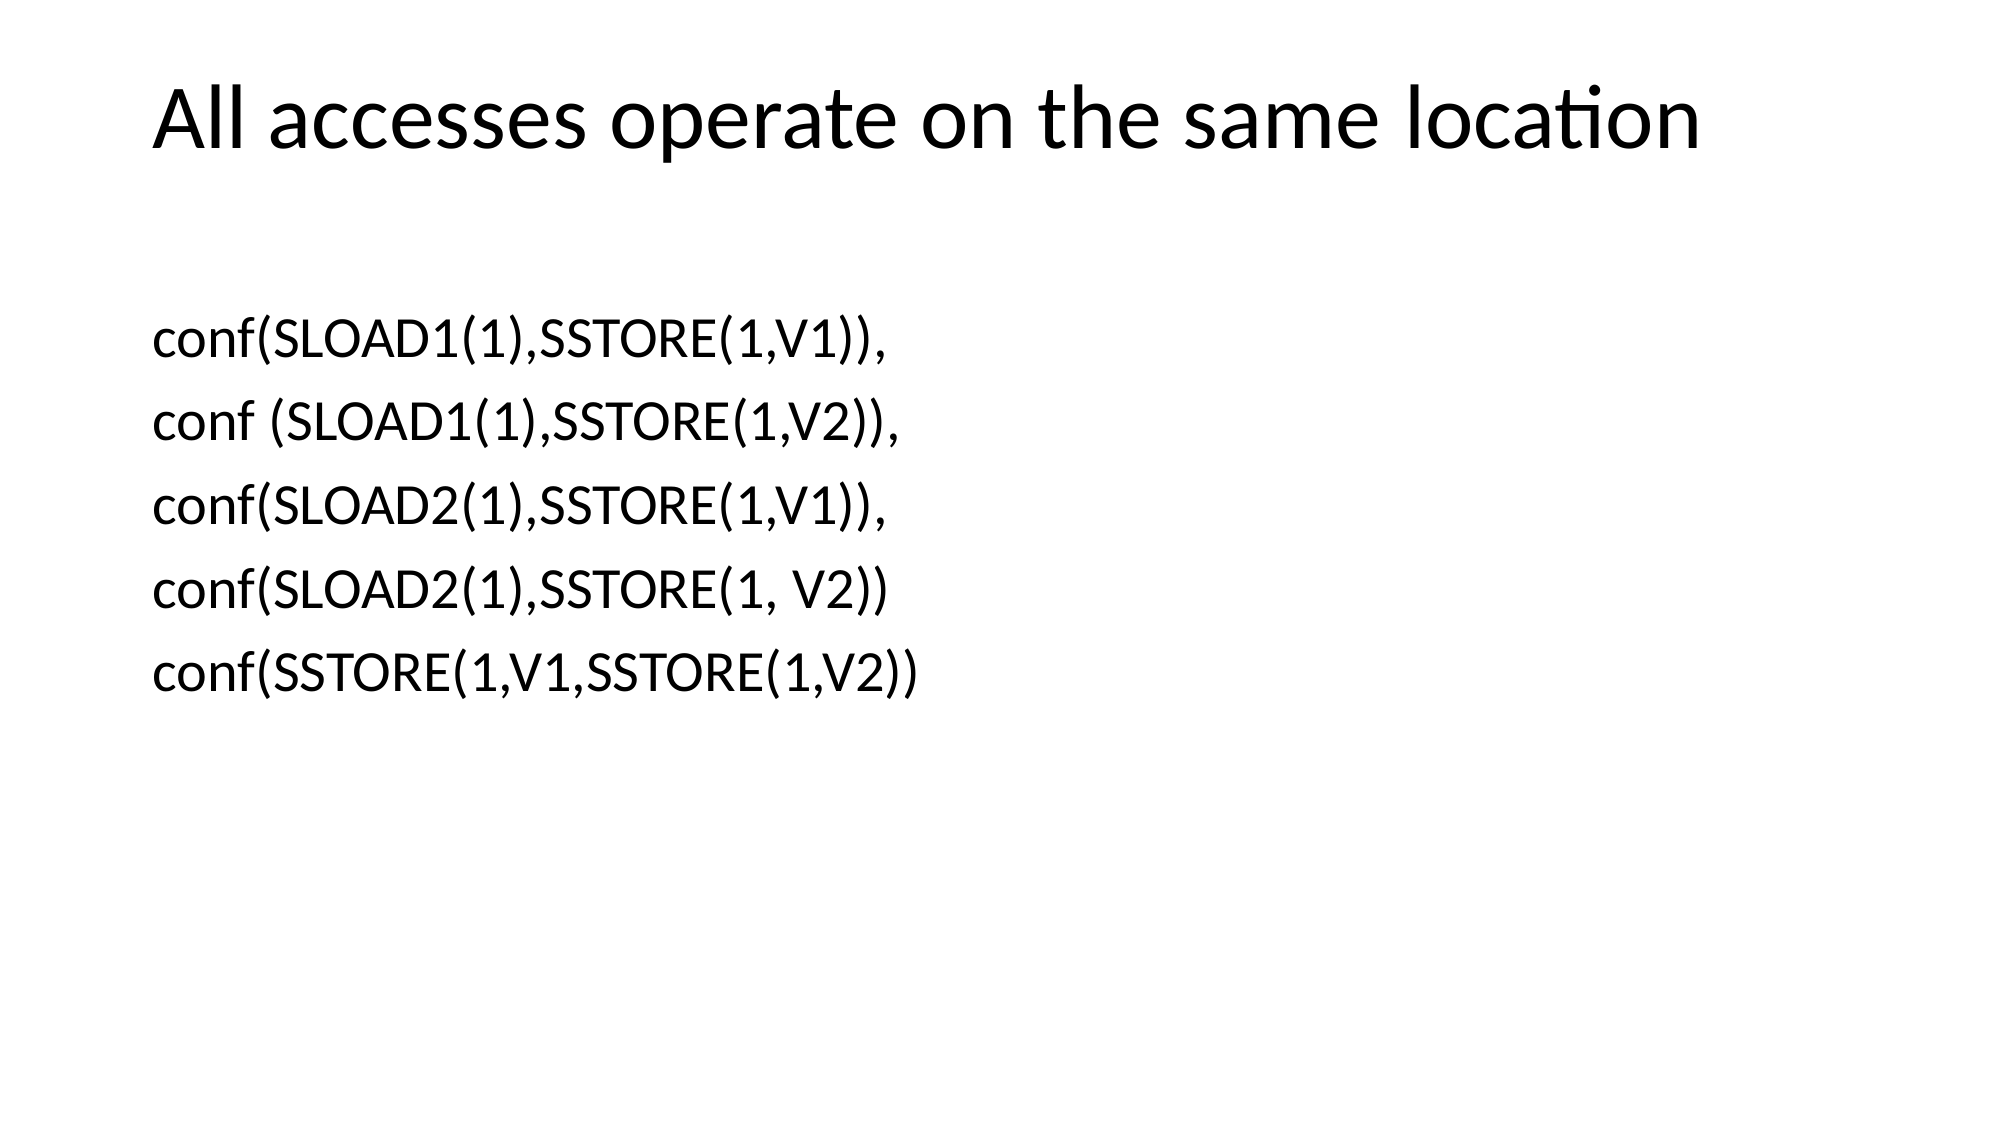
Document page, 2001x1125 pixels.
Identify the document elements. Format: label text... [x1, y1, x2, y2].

title All accesses operate on the same location [137, 59, 1863, 278]
list conf(SLOAD1(1),SSTORE(1,V1)), conf (SLOAD1(1),SSTORE(1,V2)), conf(SLOAD2(1),SSTORE(1,V1)), conf(SLOAD2(1),SSTORE(1, V2)) conf(SSTORE(1,V1,SSTORE(1,V2)) [137, 299, 1863, 1014]
